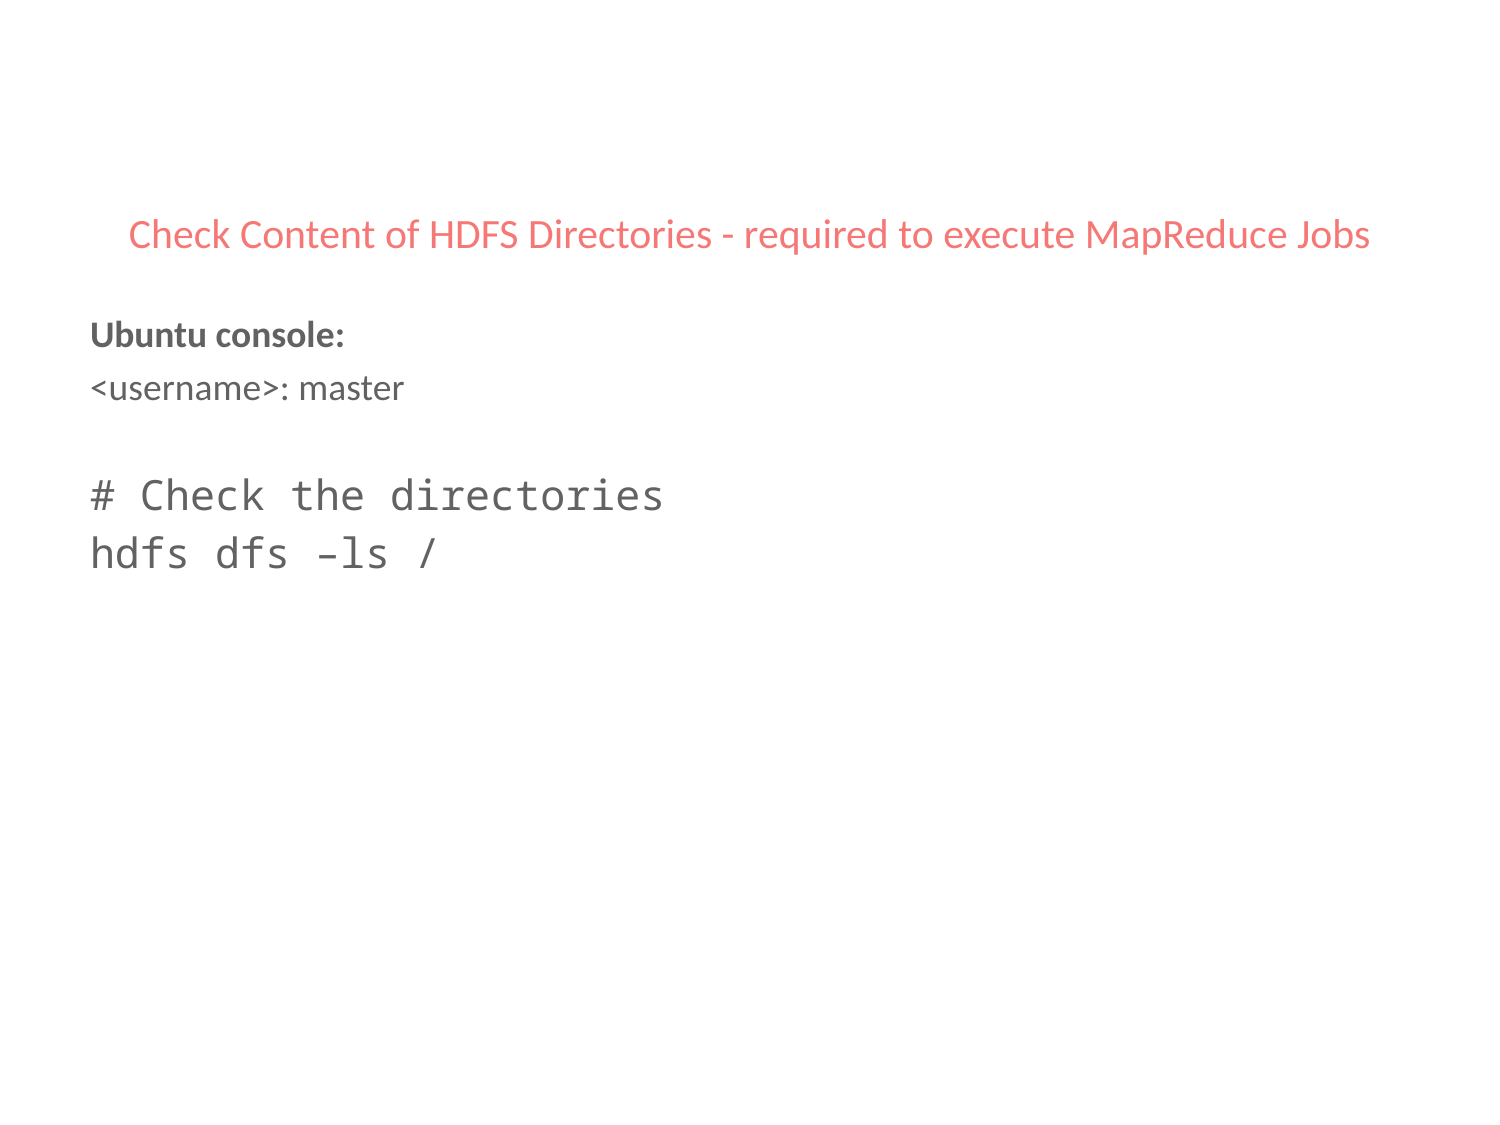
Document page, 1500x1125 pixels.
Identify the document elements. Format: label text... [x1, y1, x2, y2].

list Ubuntu console: <username>: master # Check the directories hdfs dfs –ls / [75, 302, 1425, 1005]
title Check Content of HDFS Directories - required to execute MapReduce Jobs [75, 172, 1425, 291]
